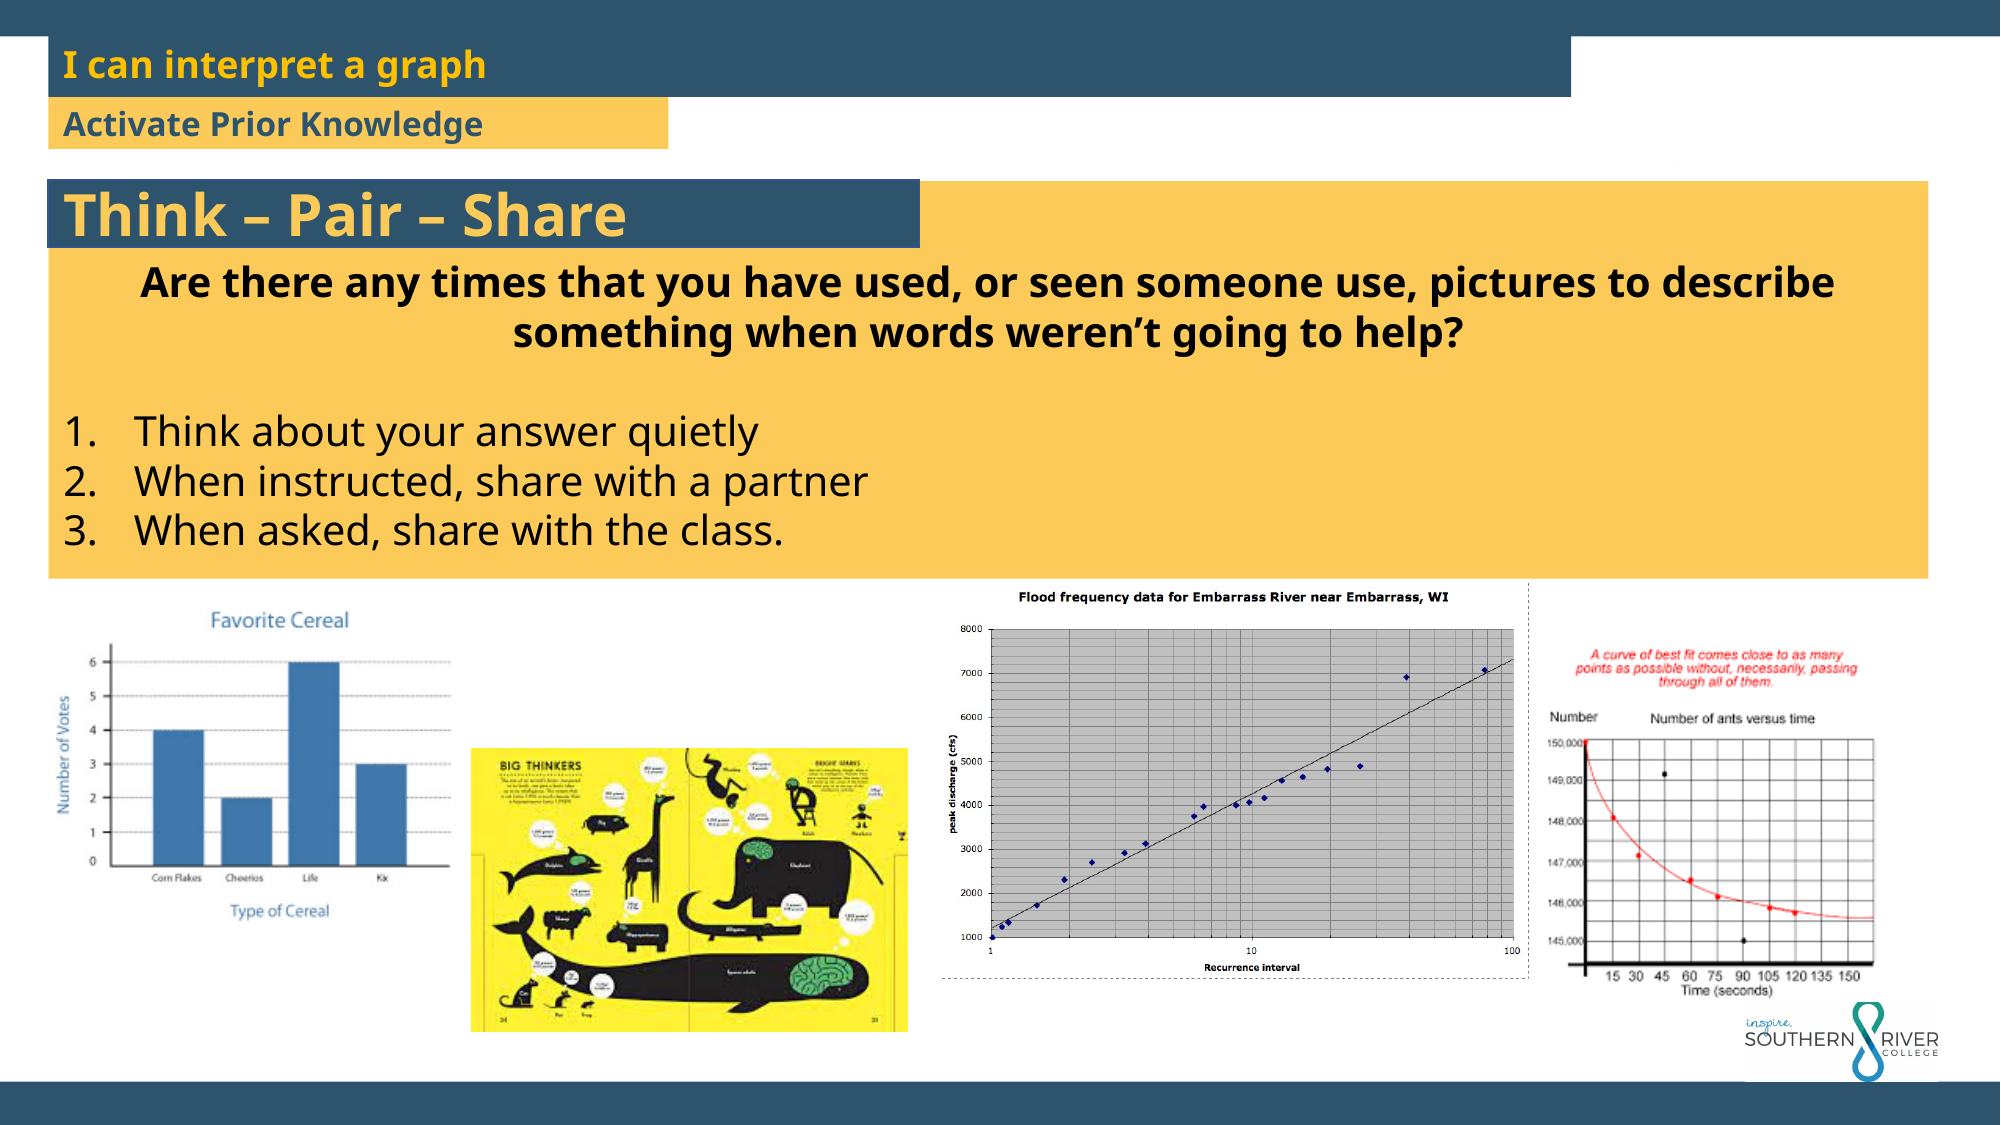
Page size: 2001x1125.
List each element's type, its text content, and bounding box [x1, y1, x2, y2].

list I can interpret a graph [48, 35, 1572, 97]
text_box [48, 180, 1929, 579]
picture [55, 609, 451, 921]
picture [471, 748, 908, 1032]
picture [1548, 631, 1938, 1082]
picture [939, 581, 1529, 979]
